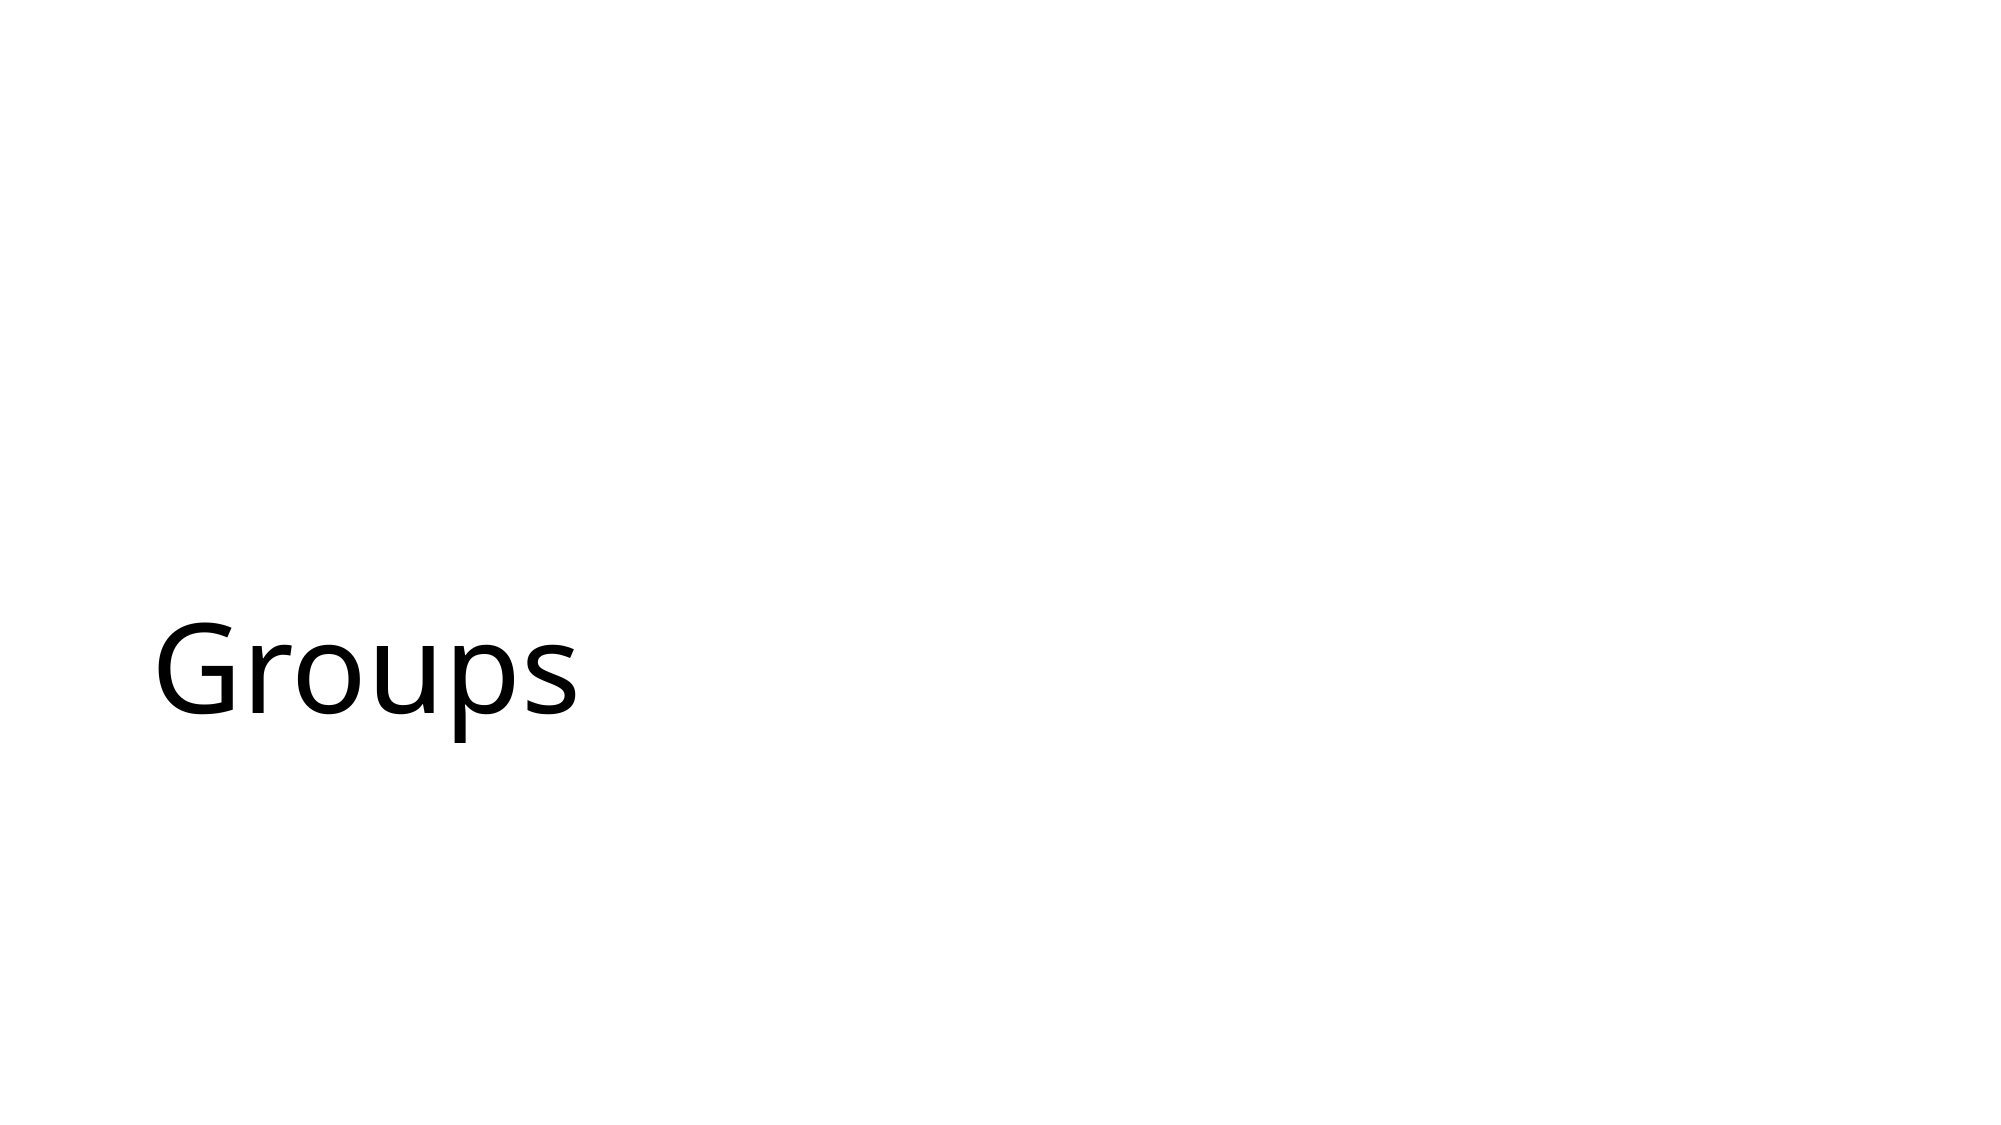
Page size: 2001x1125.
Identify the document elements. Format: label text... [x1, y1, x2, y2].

title Groups [136, 280, 1862, 749]
